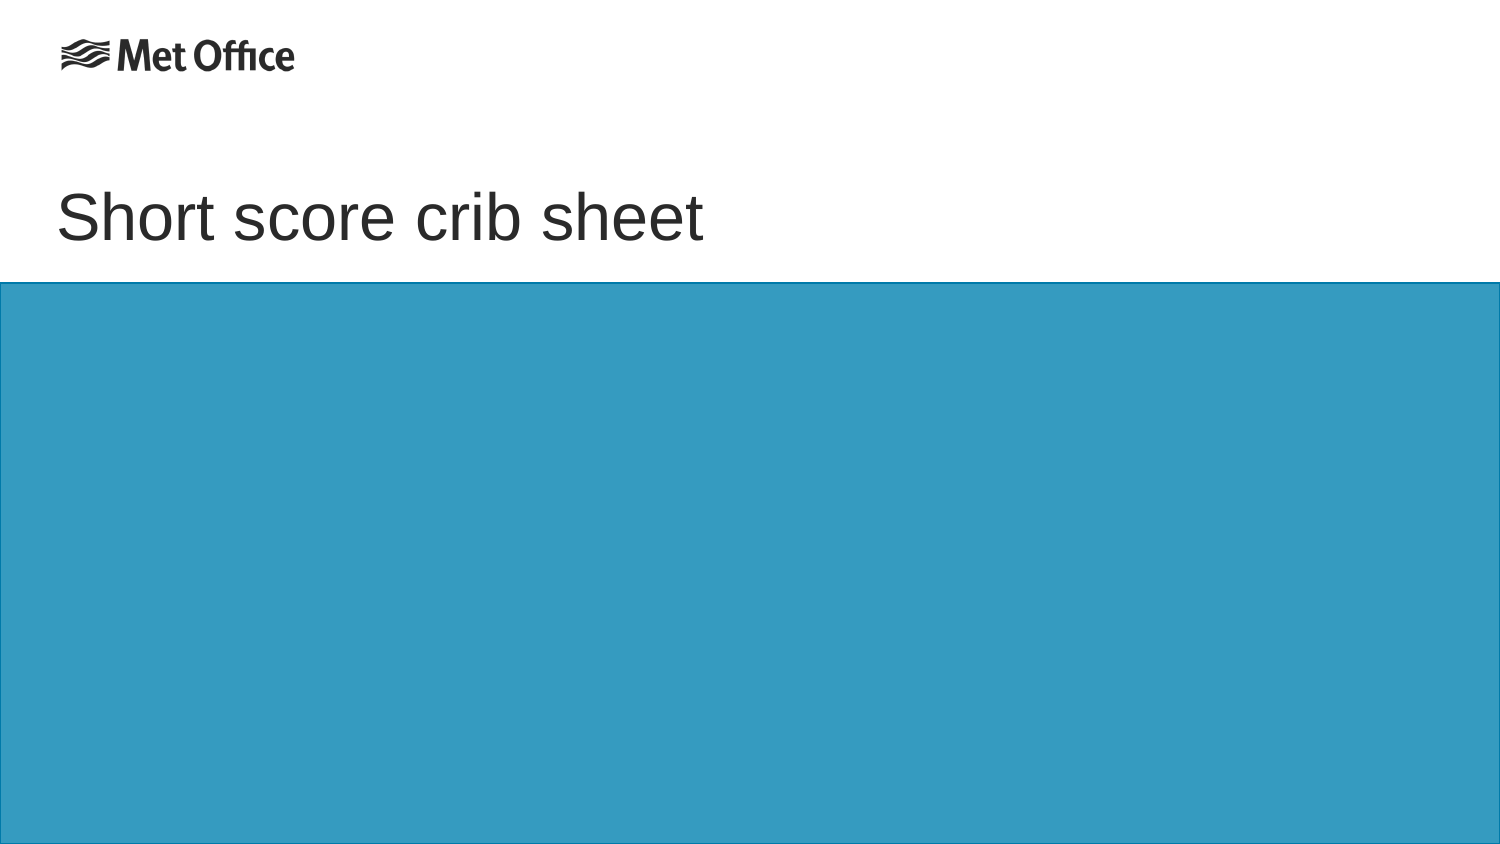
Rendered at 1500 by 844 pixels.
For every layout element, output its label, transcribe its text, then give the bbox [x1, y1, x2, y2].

picture [30, 8, 326, 102]
title Short score crib sheet [41, 114, 1459, 263]
